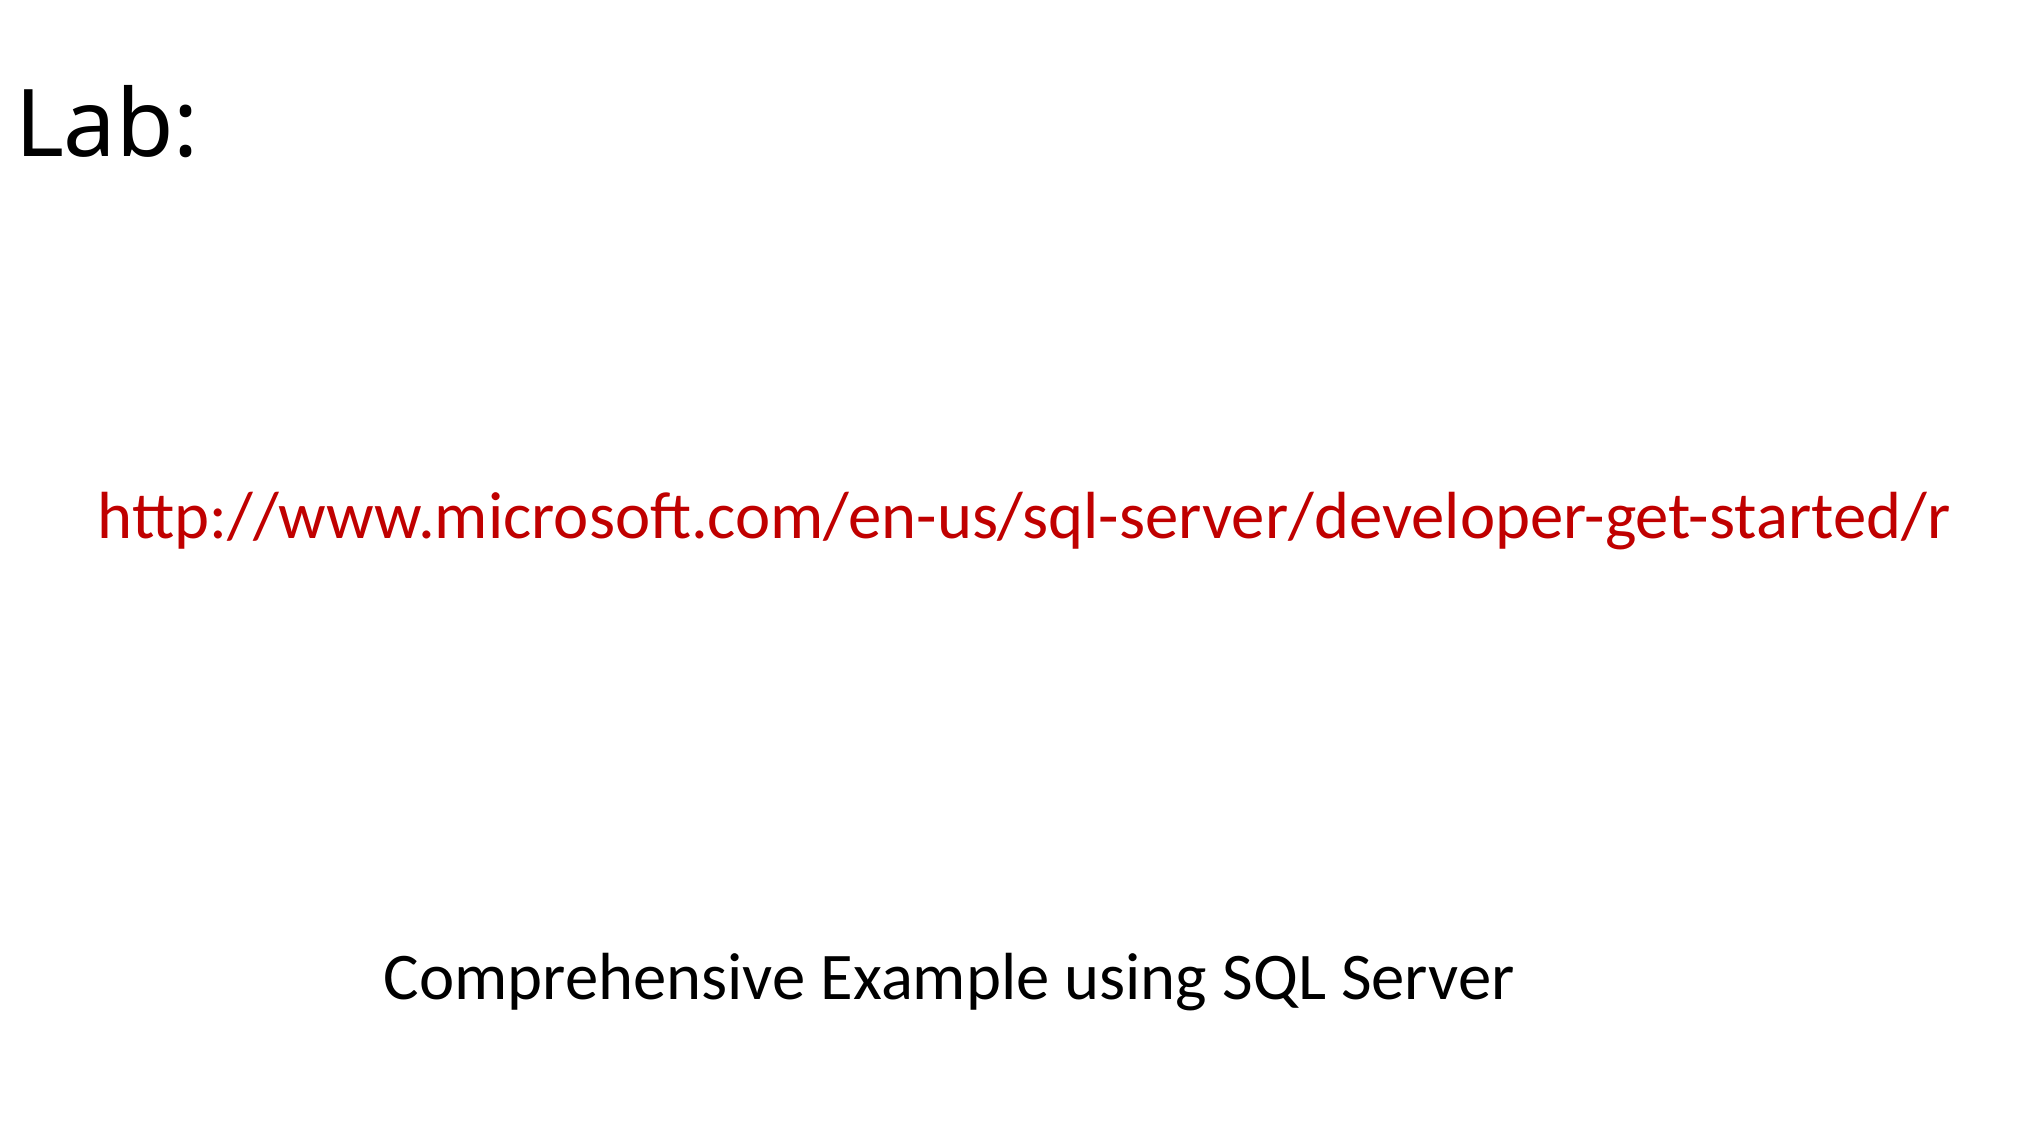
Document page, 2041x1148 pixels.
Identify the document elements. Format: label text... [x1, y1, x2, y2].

text_box Comprehensive Example using SQL Server [353, 696, 1601, 1062]
text_box http://www.microsoft.com/en-us/sql-server/developer-get-started/r [83, 464, 2038, 559]
title Lab: [0, 50, 900, 201]
